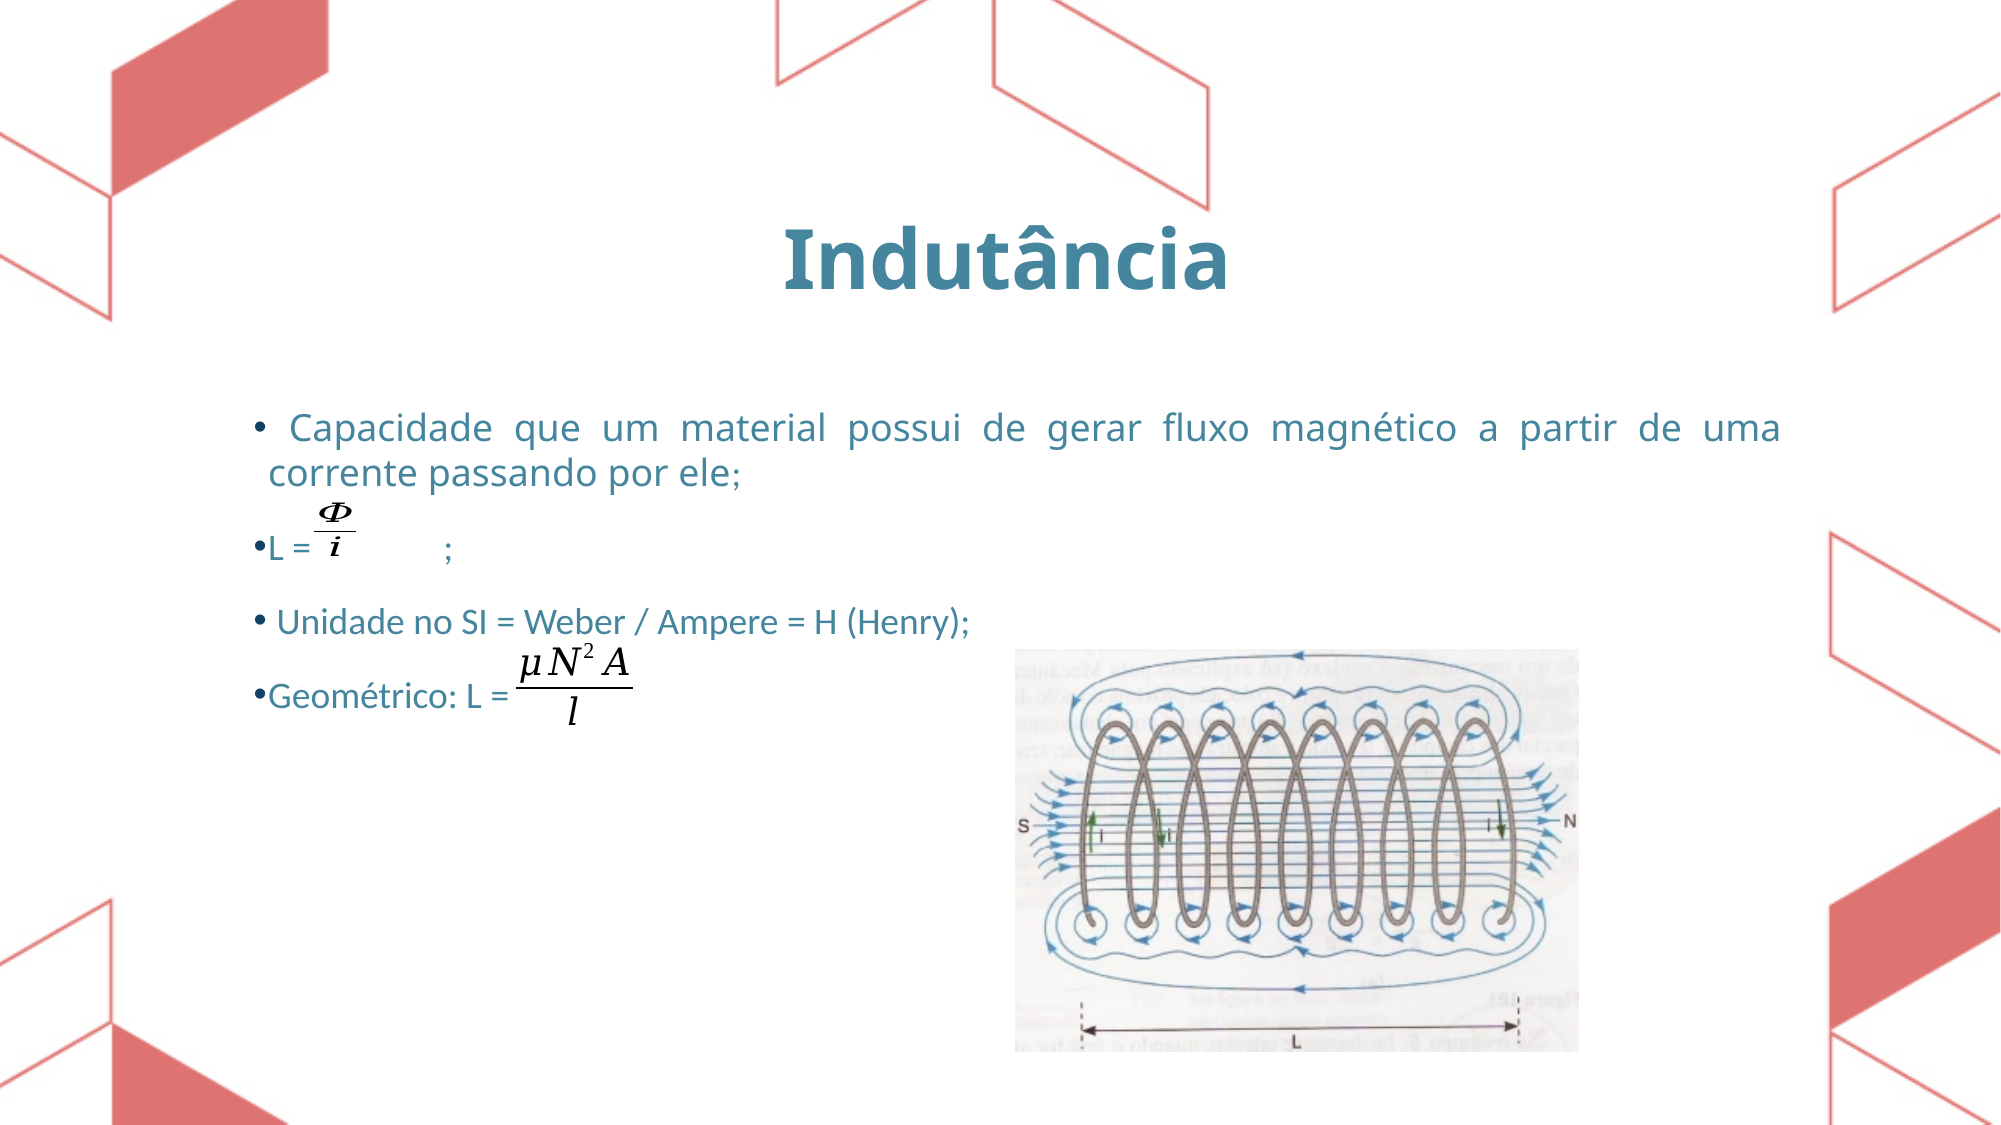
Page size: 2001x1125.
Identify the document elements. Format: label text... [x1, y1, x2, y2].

text_box Capacidade que um material possui de gerar fluxo magnético a partir de uma corrente passando por ele; L = ; Unidade no SI = Weber / Ampere = H (Henry); Geométrico: L = [253, 322, 1783, 1086]
text_box Indutância [145, 174, 1871, 314]
picture [0, 0, 2001, 1125]
